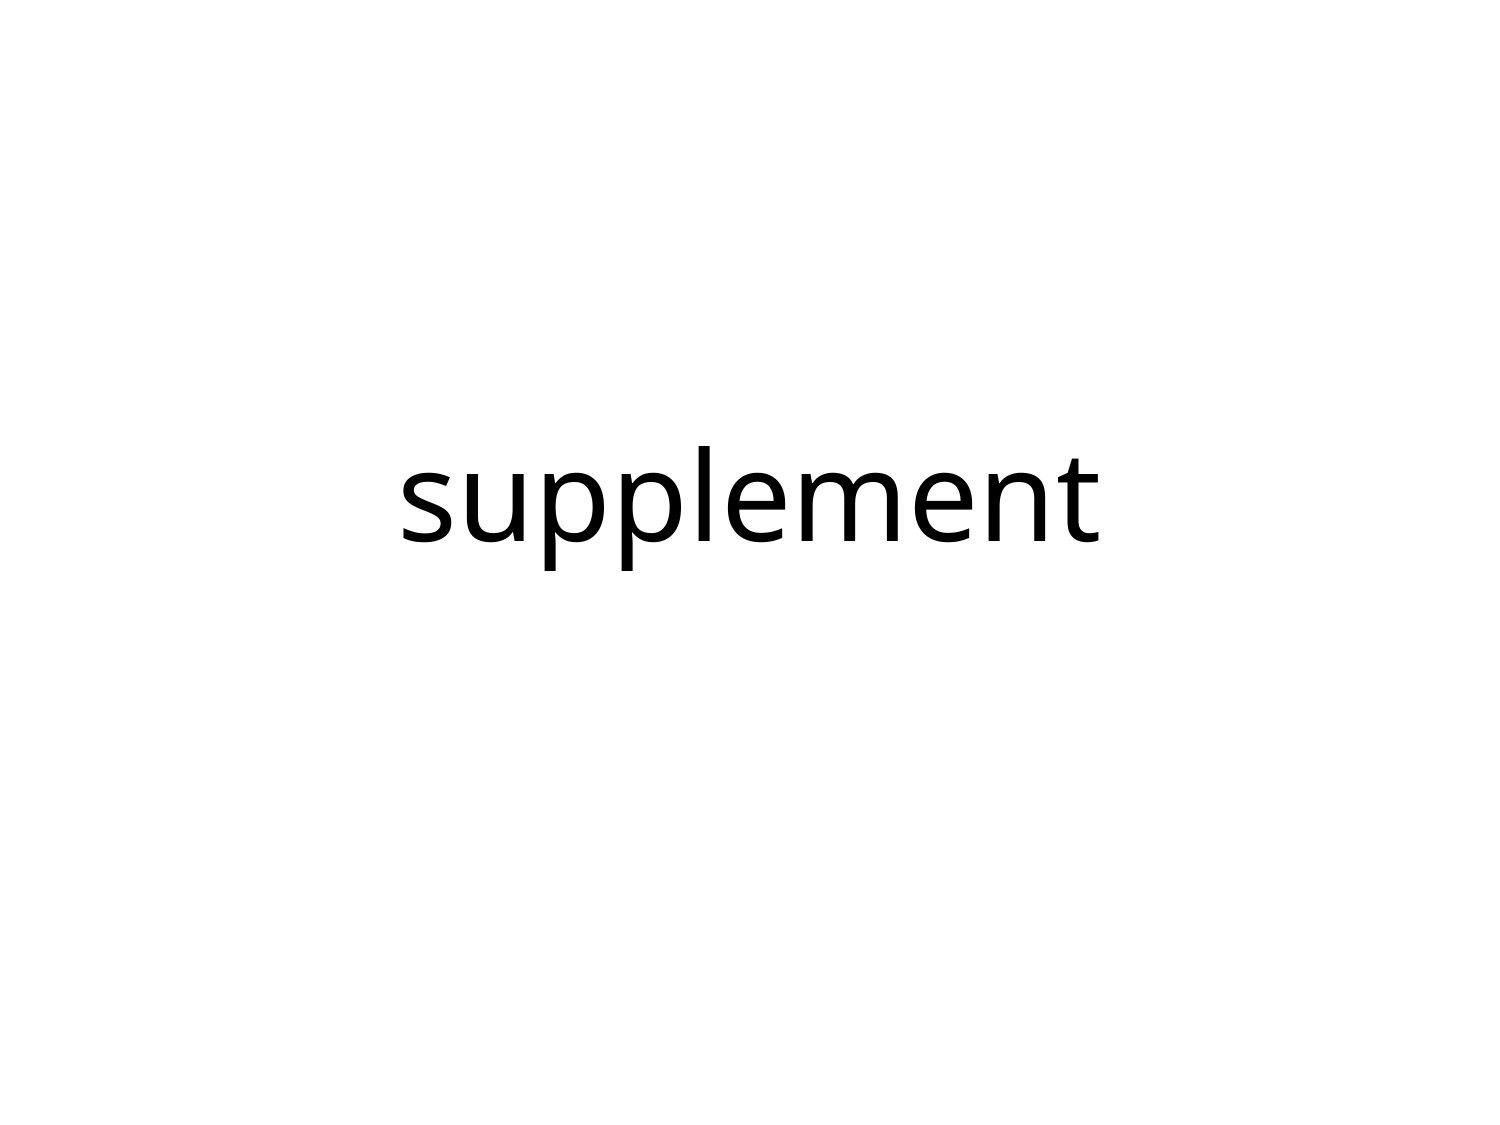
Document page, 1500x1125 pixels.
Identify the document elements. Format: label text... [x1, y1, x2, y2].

title supplement [187, 184, 1313, 576]
